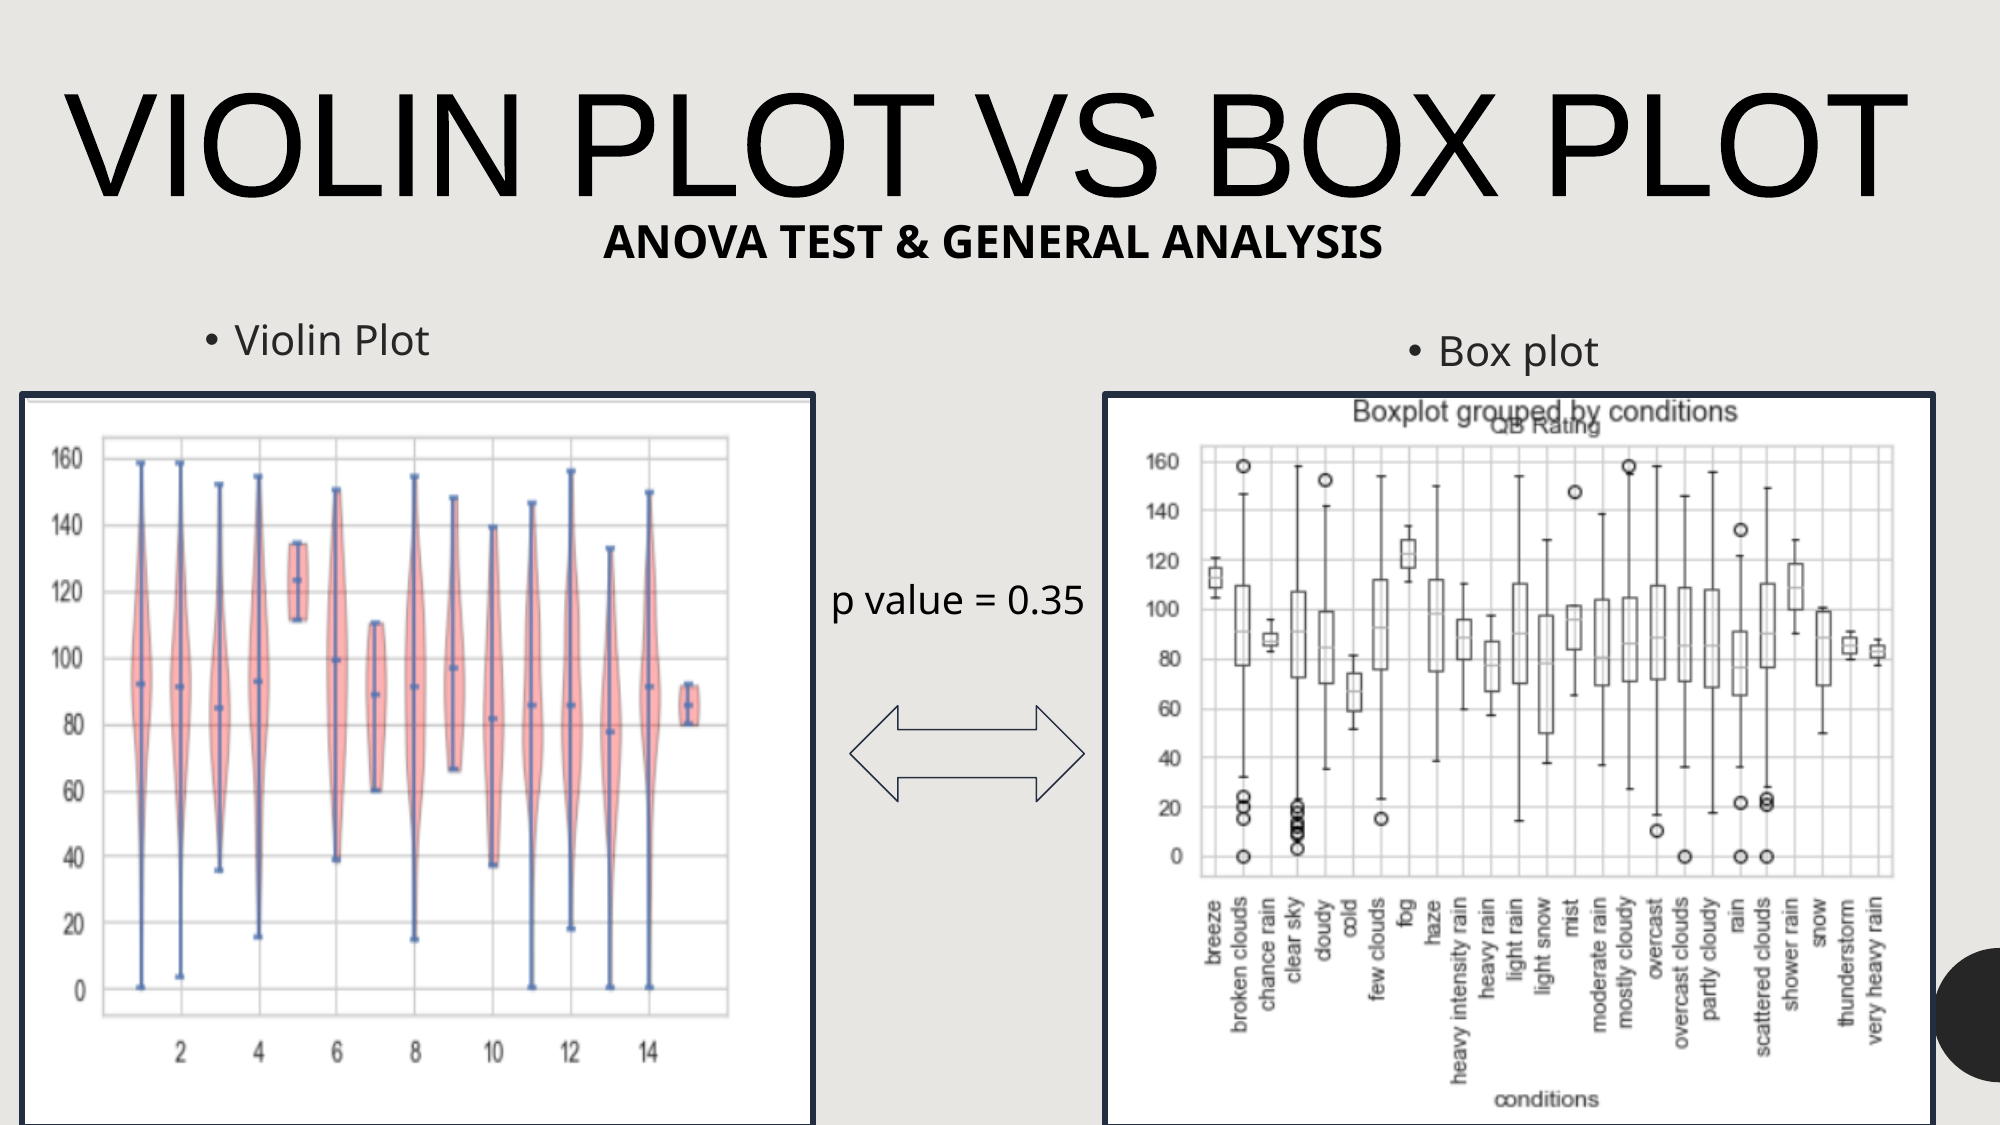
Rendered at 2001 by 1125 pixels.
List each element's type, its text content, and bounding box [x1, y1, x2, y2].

picture [24, 397, 811, 1125]
text_box ANOVA TEST & GENERAL ANALYSIS [588, 197, 1557, 341]
picture [1107, 397, 1931, 1125]
list Box plot [1392, 312, 1722, 387]
text_box [849, 705, 1085, 802]
text_box p value = 0.35 [815, 560, 1102, 638]
list Violin Plot [189, 301, 589, 391]
